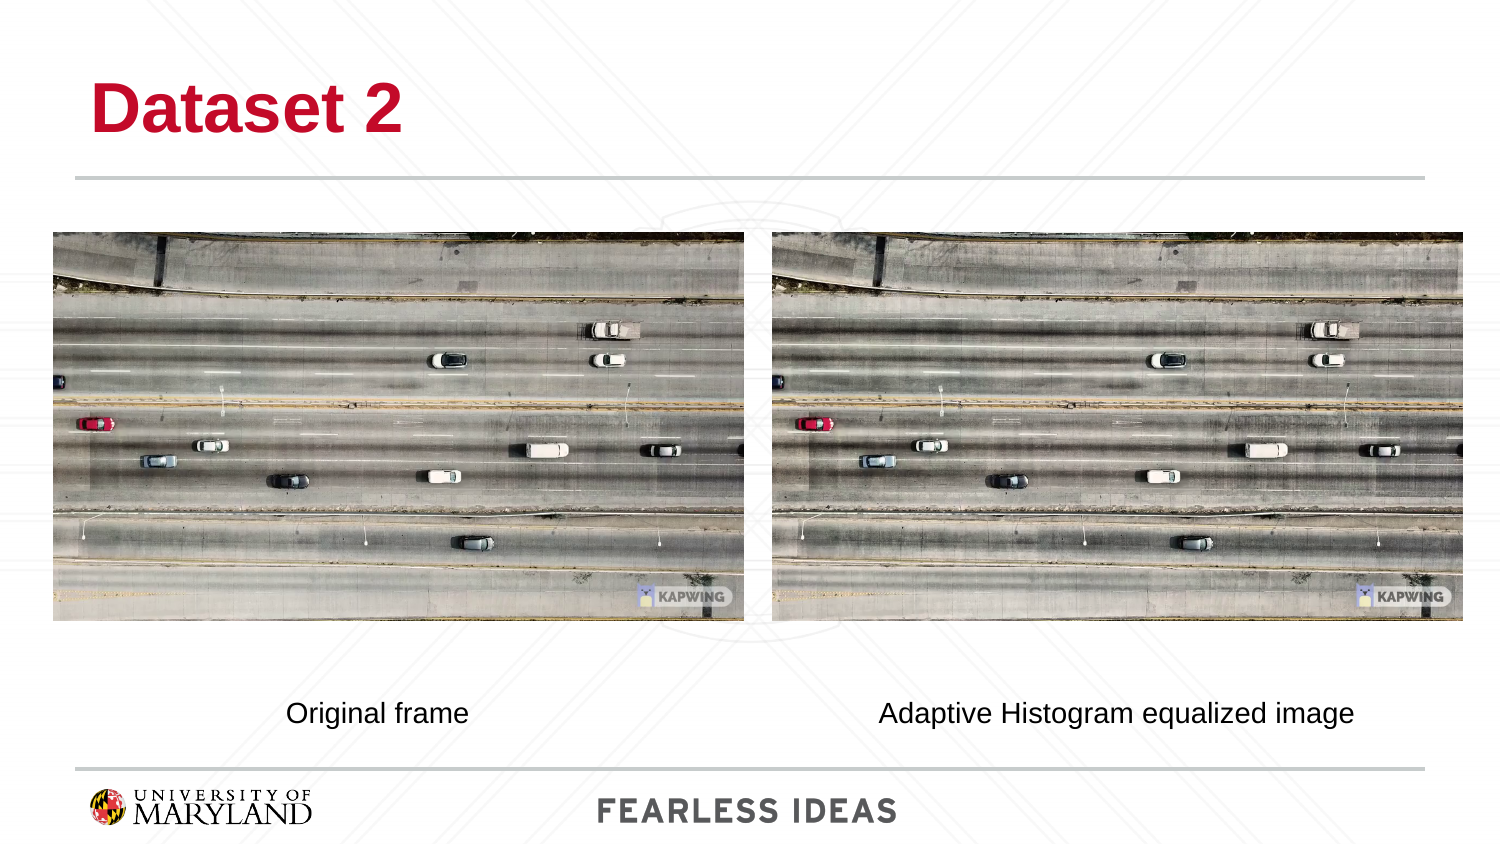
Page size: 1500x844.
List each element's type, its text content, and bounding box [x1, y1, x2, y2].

picture [587, 787, 907, 834]
text_box Original frame [36, 679, 719, 744]
picture [52, 232, 744, 622]
picture [78, 771, 329, 842]
text_box Adaptive Histogram equalized image [775, 679, 1459, 744]
title Dataset 2 [75, 33, 1425, 175]
picture [771, 232, 1463, 622]
